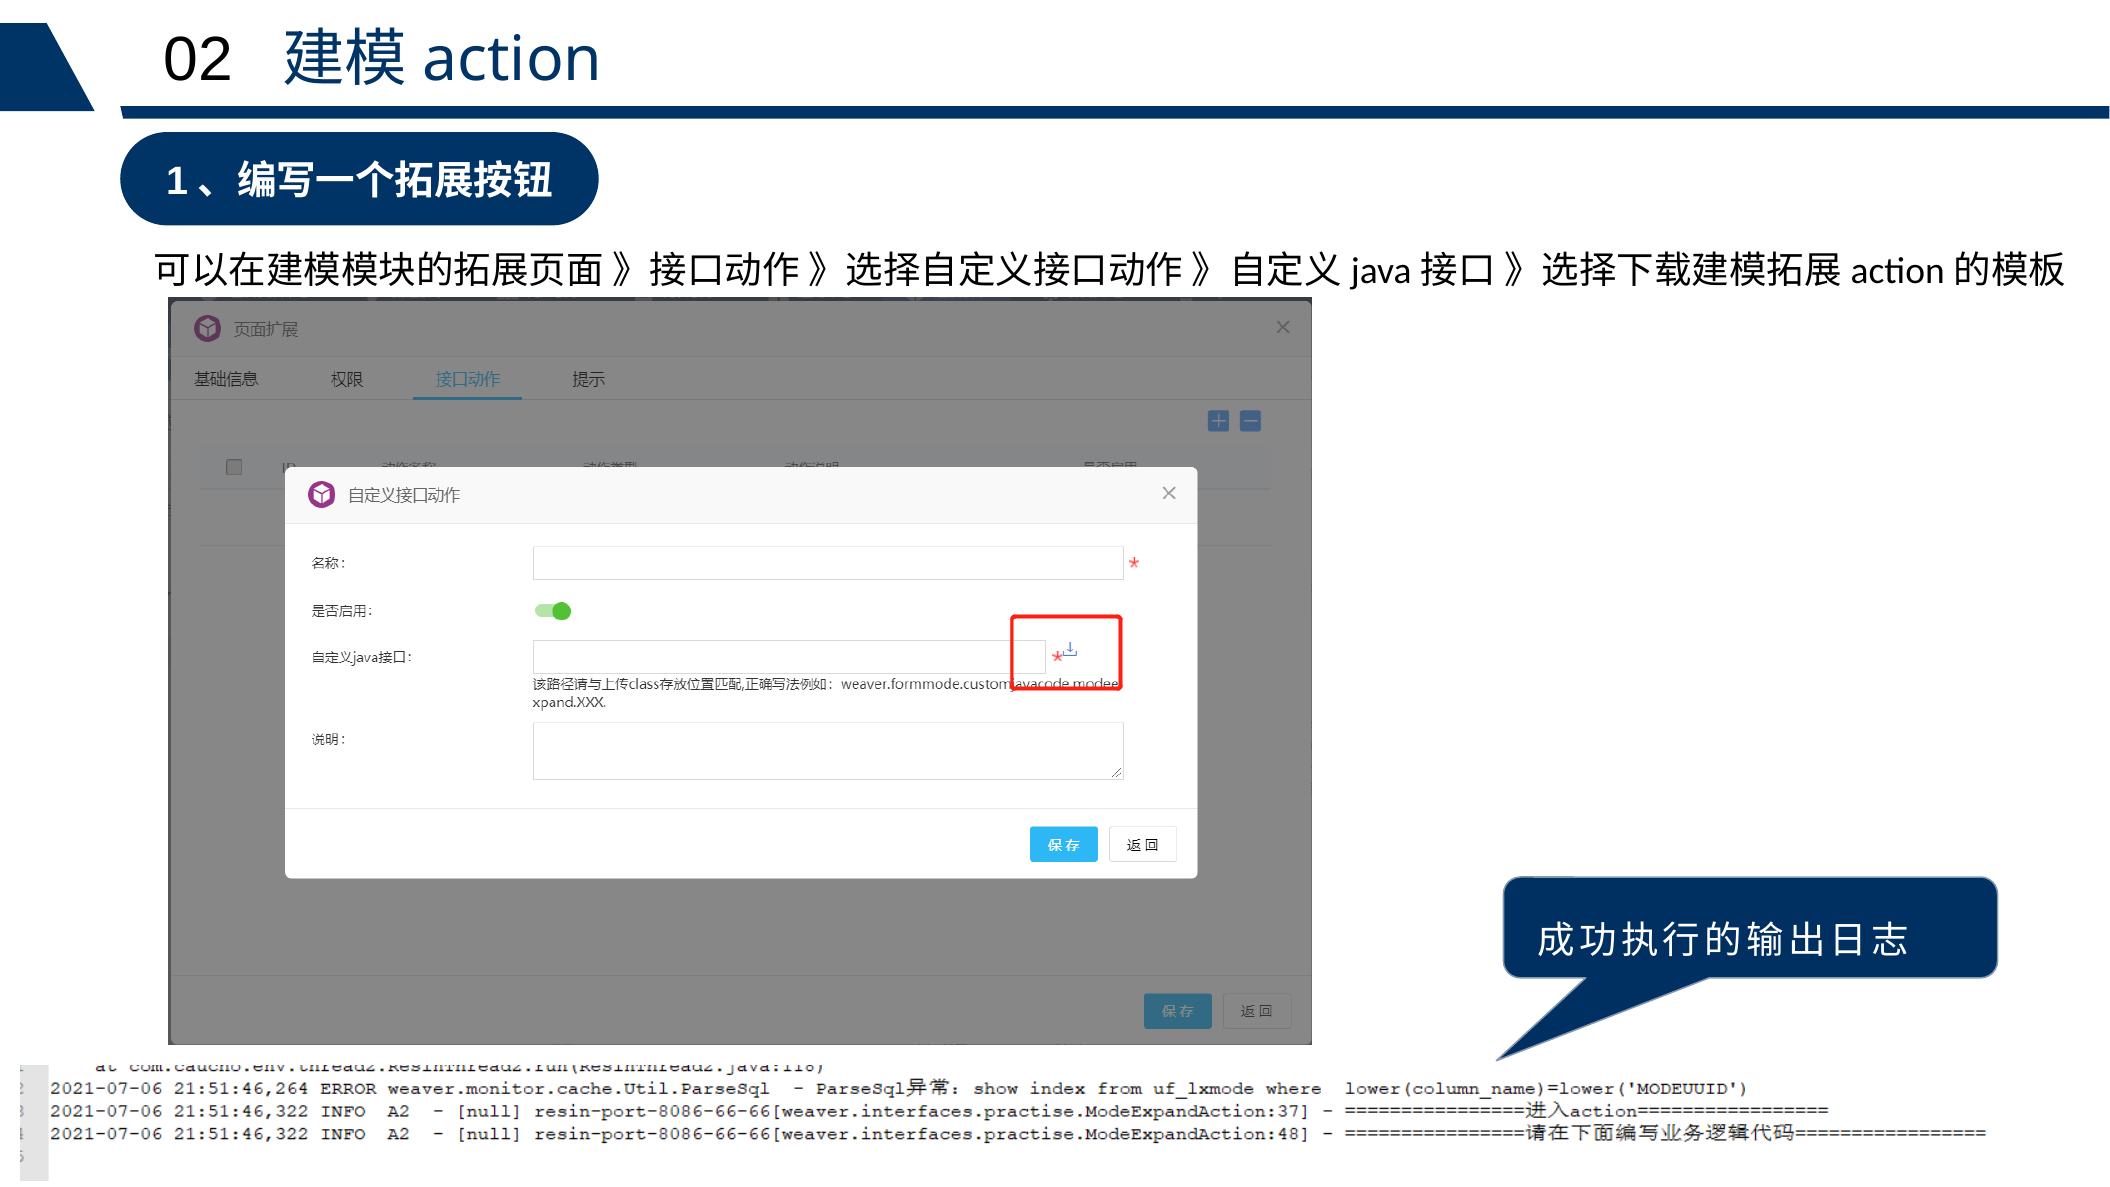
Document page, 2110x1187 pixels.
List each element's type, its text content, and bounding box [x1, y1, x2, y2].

picture [168, 297, 1312, 1046]
text_box [0, 22, 97, 113]
text_box [119, 104, 2110, 120]
text_box 成功执行的输出日志 [1496, 876, 1998, 1061]
picture [20, 1065, 2064, 1181]
text_box 可以在建模模块的拓展页面 》接口动作 》选择自定义接口动作 》自定义java接口 》选择下载建模拓展action的模板 [139, 238, 2081, 299]
text_box 02 建模action [94, 18, 1449, 94]
text_box 1、编写一个拓展按钮 [119, 131, 600, 227]
